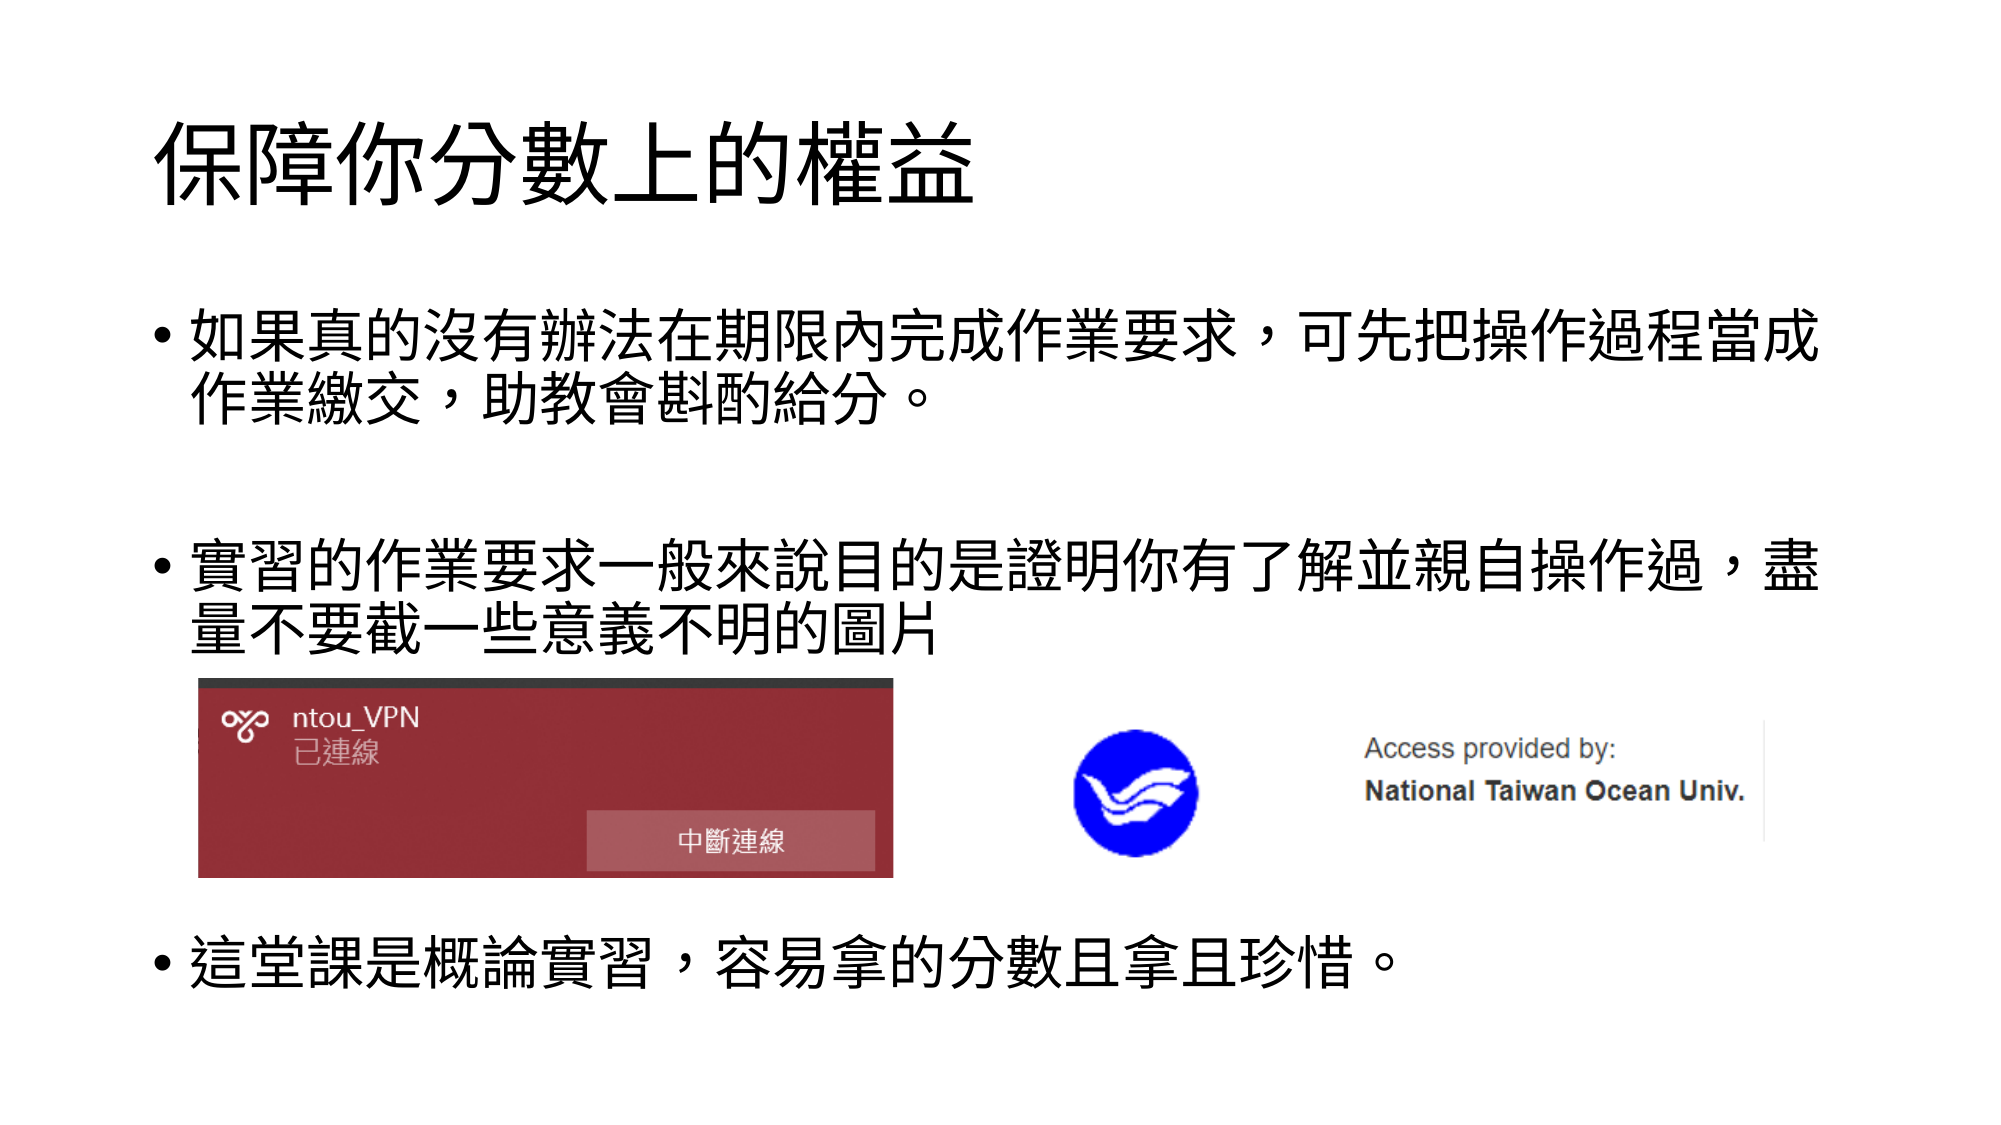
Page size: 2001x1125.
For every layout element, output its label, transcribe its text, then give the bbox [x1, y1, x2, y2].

picture [197, 677, 894, 878]
picture [921, 711, 1765, 878]
title 保障你分數上的權益 [137, 59, 1863, 278]
text_box 如果真的沒有辦法在期限內完成作業要求，可先把操作過程當成作業繳交，助教會斟酌給分。 實習的作業要求一般來說目的是證明你有了解並親自操作過，盡量不要截一些意義不明的圖片 這堂課是概論實習，容易拿的分數且拿且珍惜。 [137, 299, 1863, 1014]
